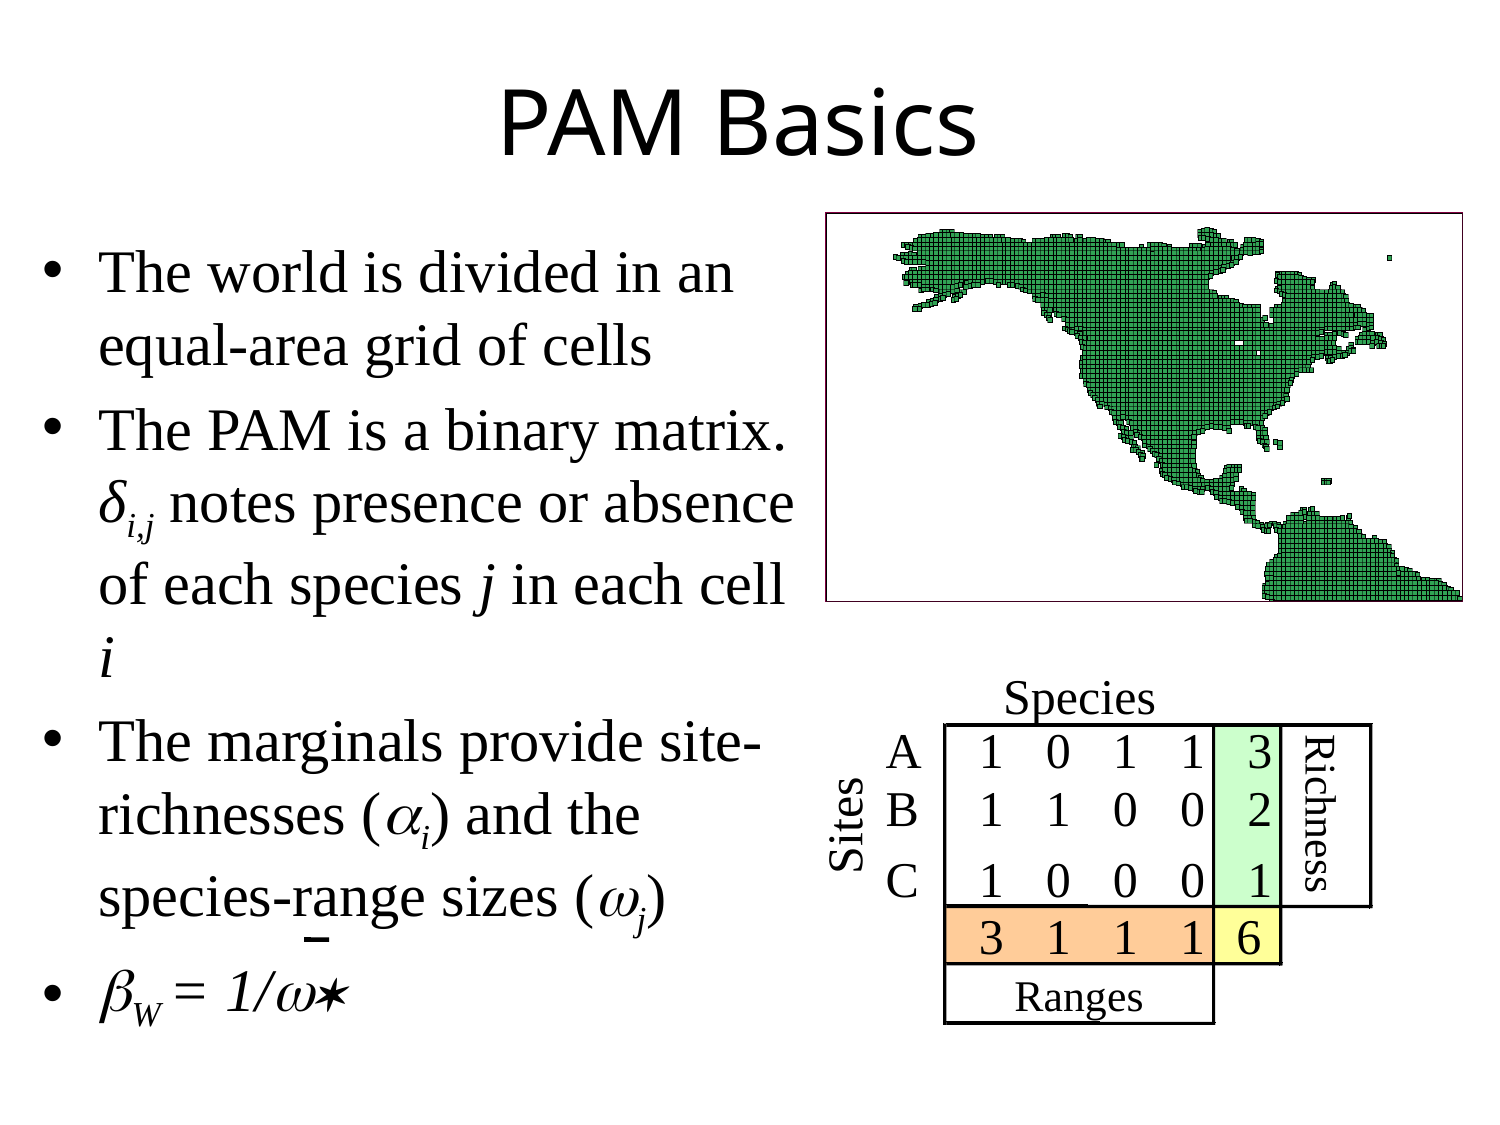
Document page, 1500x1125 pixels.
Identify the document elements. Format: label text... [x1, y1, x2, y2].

title PAM Basics [75, 24, 1425, 213]
list The world is divided in an equal-area grid of cells The PAM is a binary matrix. δi,j notes presence or absence of each species j in each cell i The marginals provide site-richnesses (ai) and the species-range sizes (wj) bW = 1/w* [27, 224, 815, 1063]
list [824, 212, 1463, 603]
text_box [799, 664, 1500, 1076]
